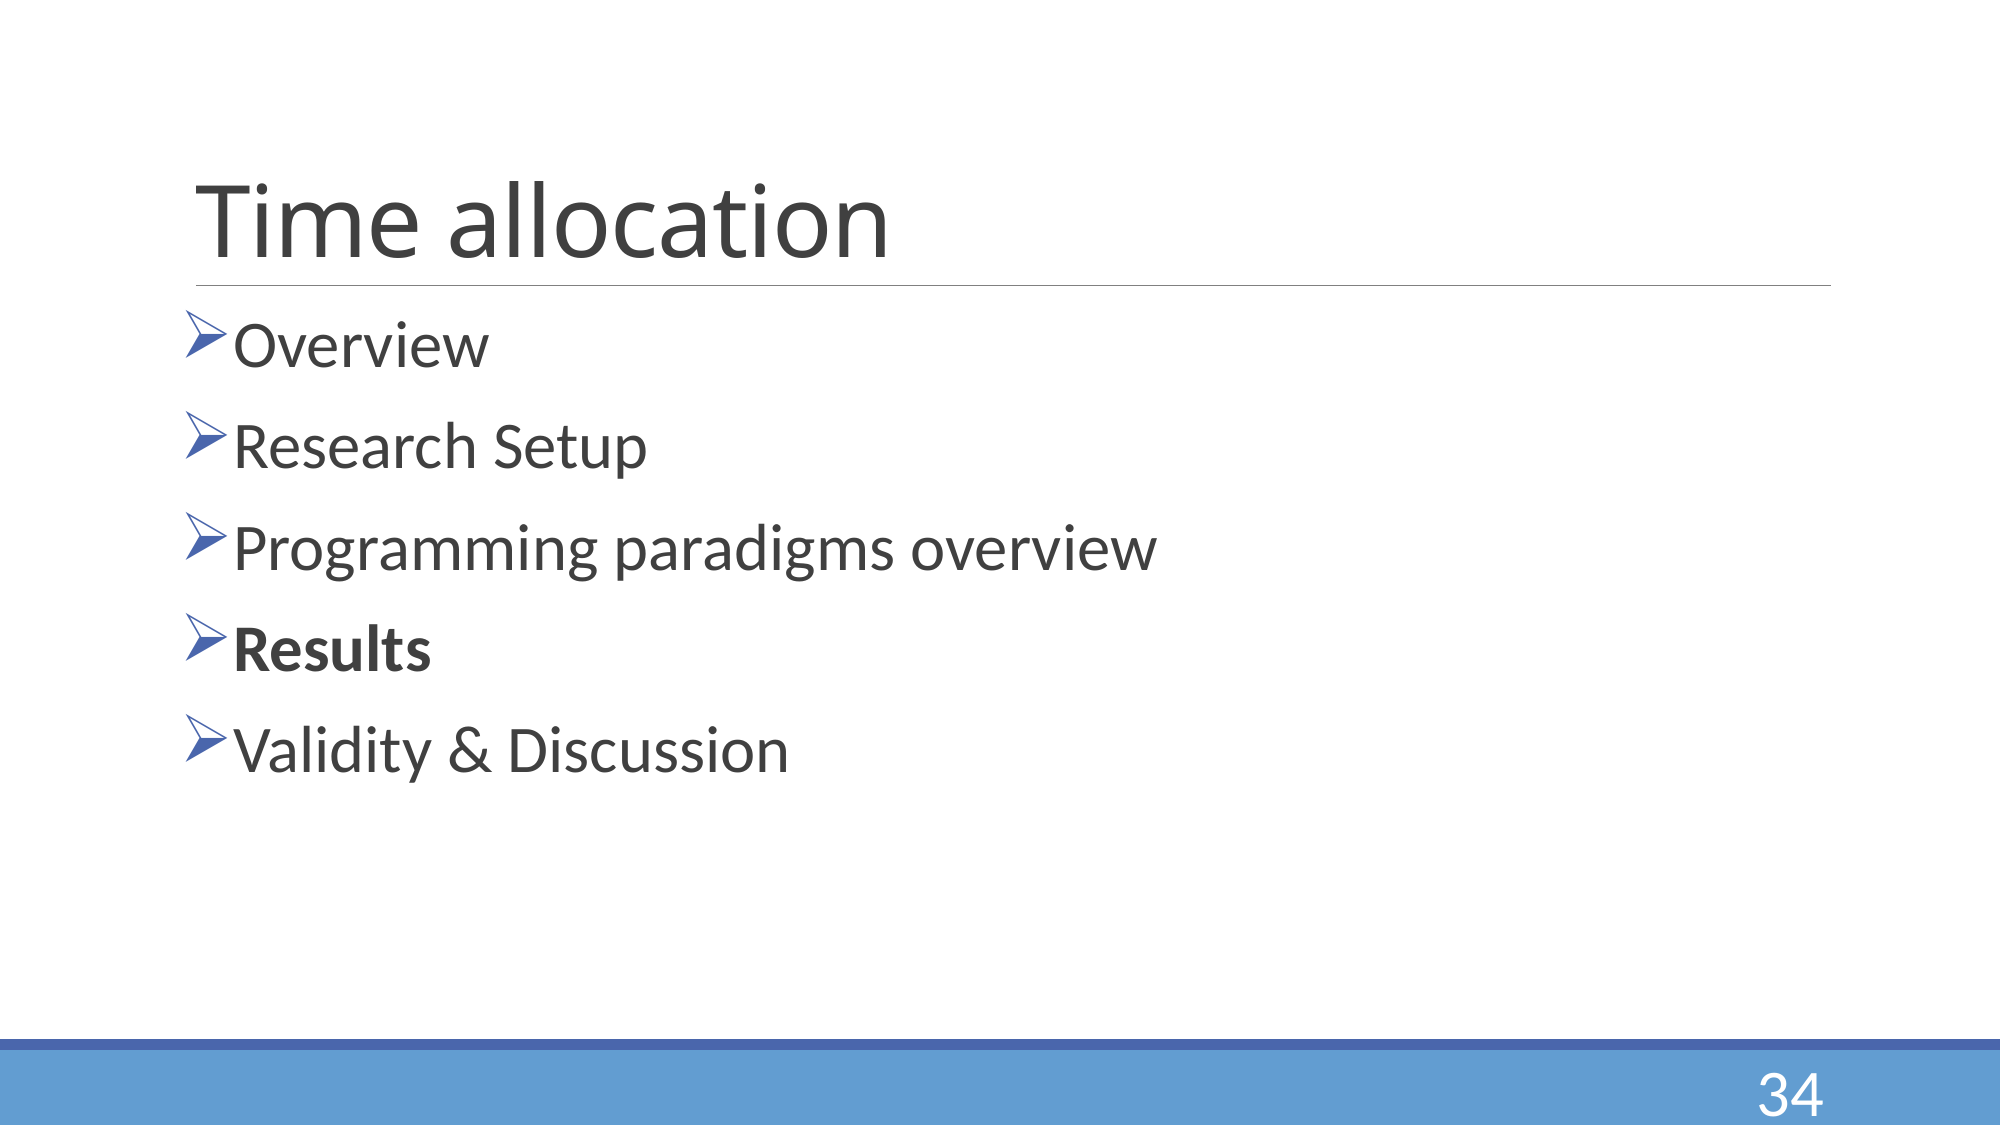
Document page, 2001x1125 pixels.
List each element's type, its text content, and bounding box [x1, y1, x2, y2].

slide_number 34 [1624, 1059, 1840, 1120]
list Overview Research Setup Programming paradigms overview Results Validity & Discussion [180, 302, 1830, 963]
title Time allocation [180, 47, 1830, 285]
